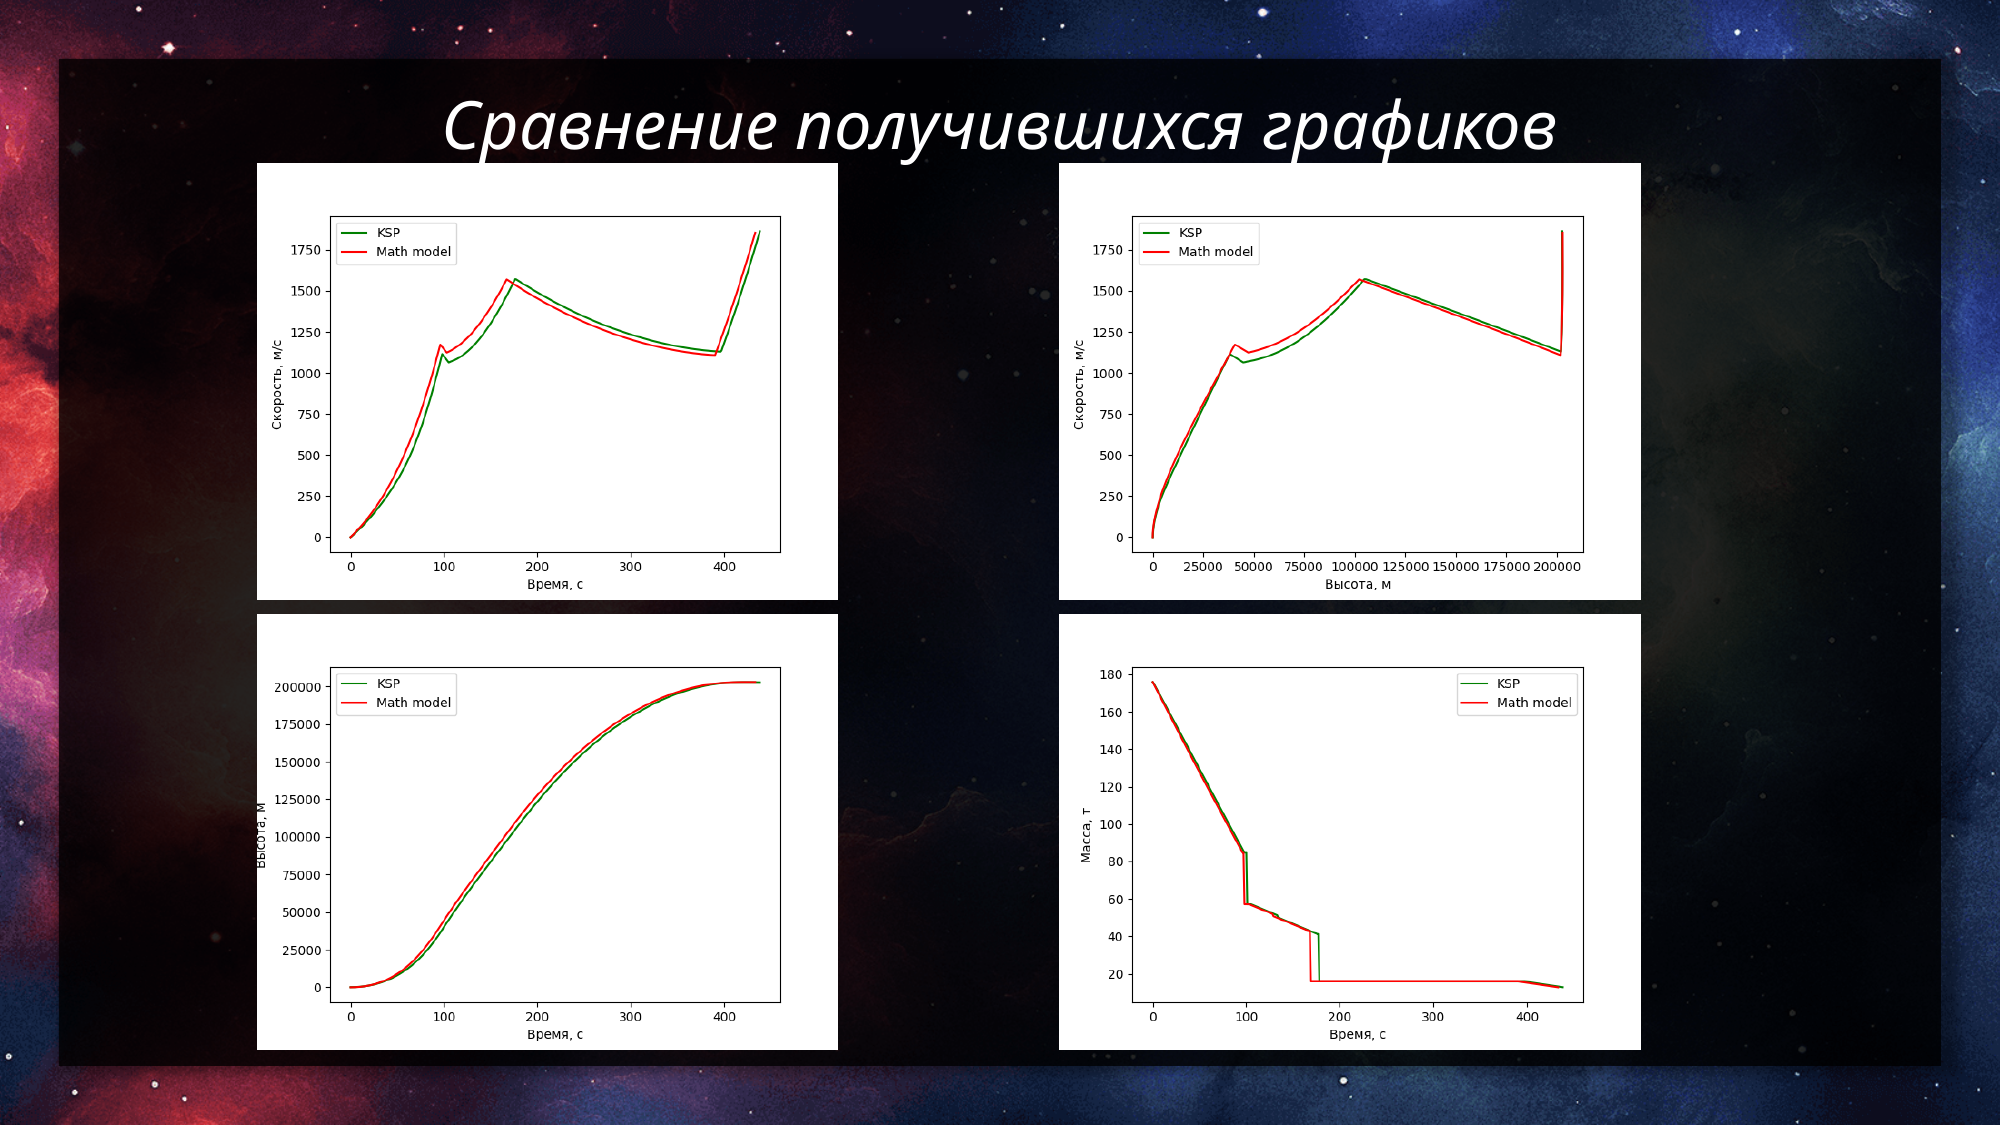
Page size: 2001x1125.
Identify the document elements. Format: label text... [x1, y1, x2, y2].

text_box Сравнение получившихся графиков [334, 75, 1666, 170]
picture [0, 0, 2000, 1125]
